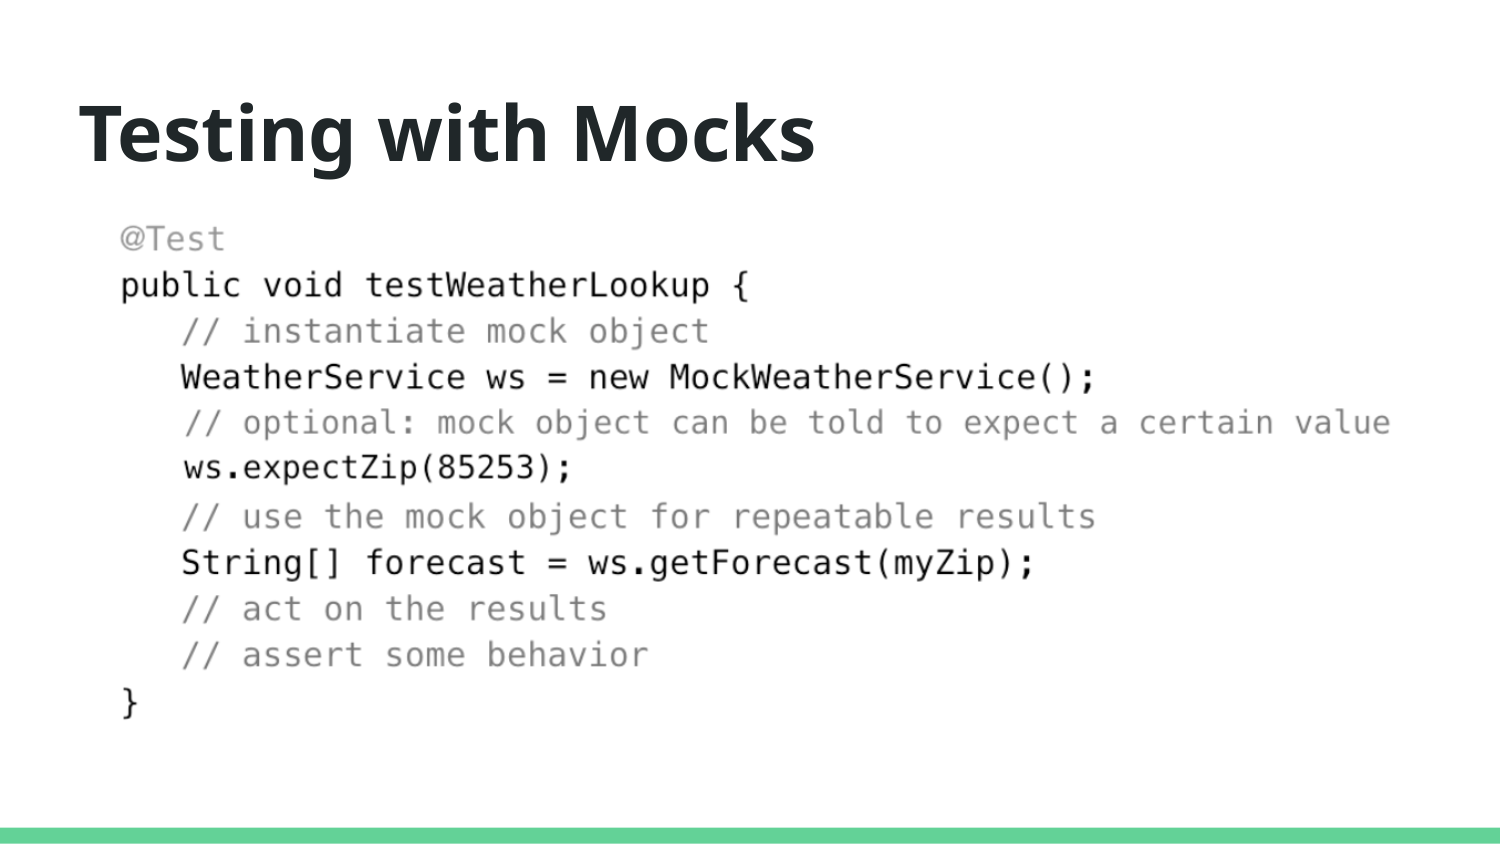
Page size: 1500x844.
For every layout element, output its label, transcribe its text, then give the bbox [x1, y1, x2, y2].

picture [107, 206, 1418, 742]
title Testing with Mocks [63, 69, 1462, 164]
